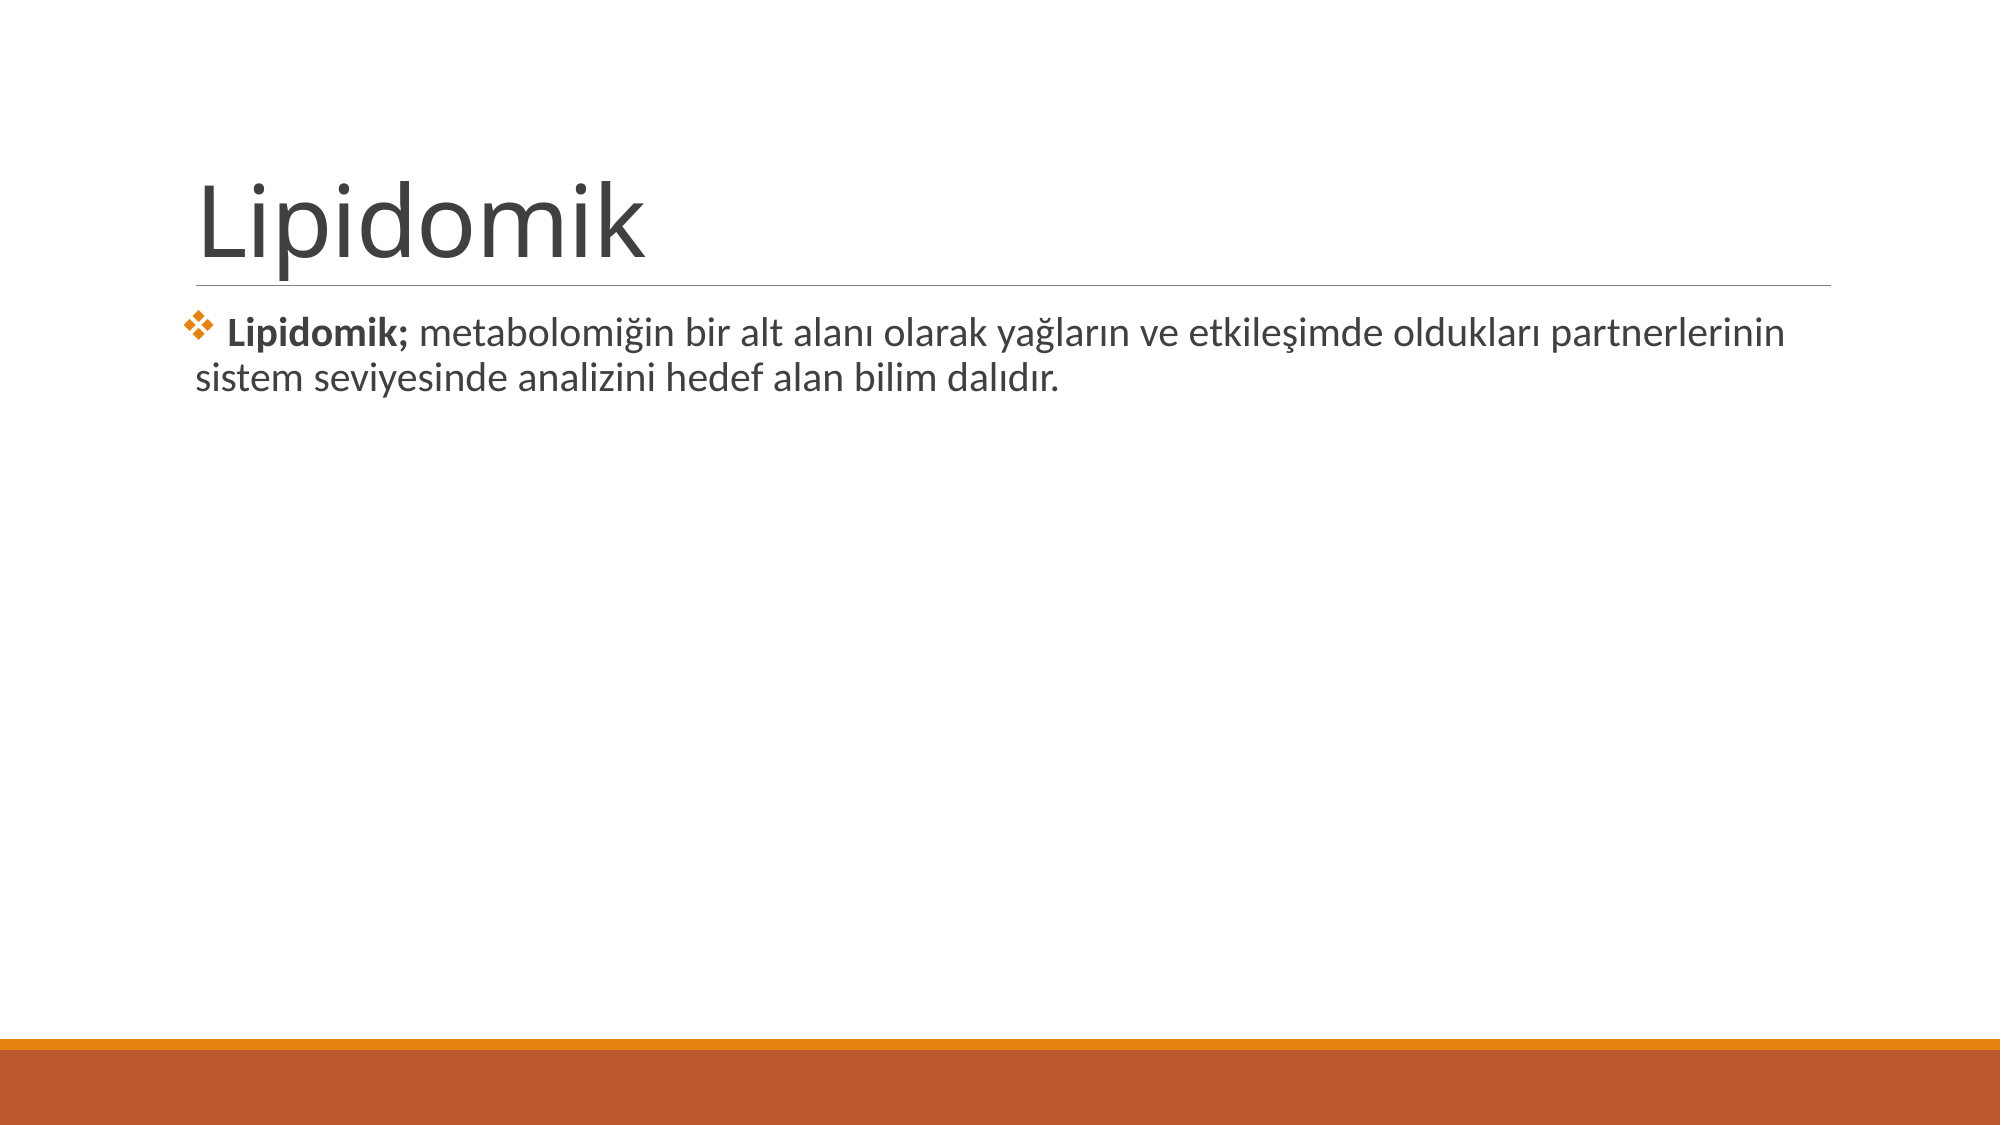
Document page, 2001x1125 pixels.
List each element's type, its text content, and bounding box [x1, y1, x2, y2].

list Lipidomik; metabolomiğin bir alt alanı olarak yağların ve etkileşimde oldukları partnerlerinin sistem seviyesinde analizini hedef alan bilim dalıdır. [180, 302, 1830, 963]
title Lipidomik [180, 47, 1830, 285]
